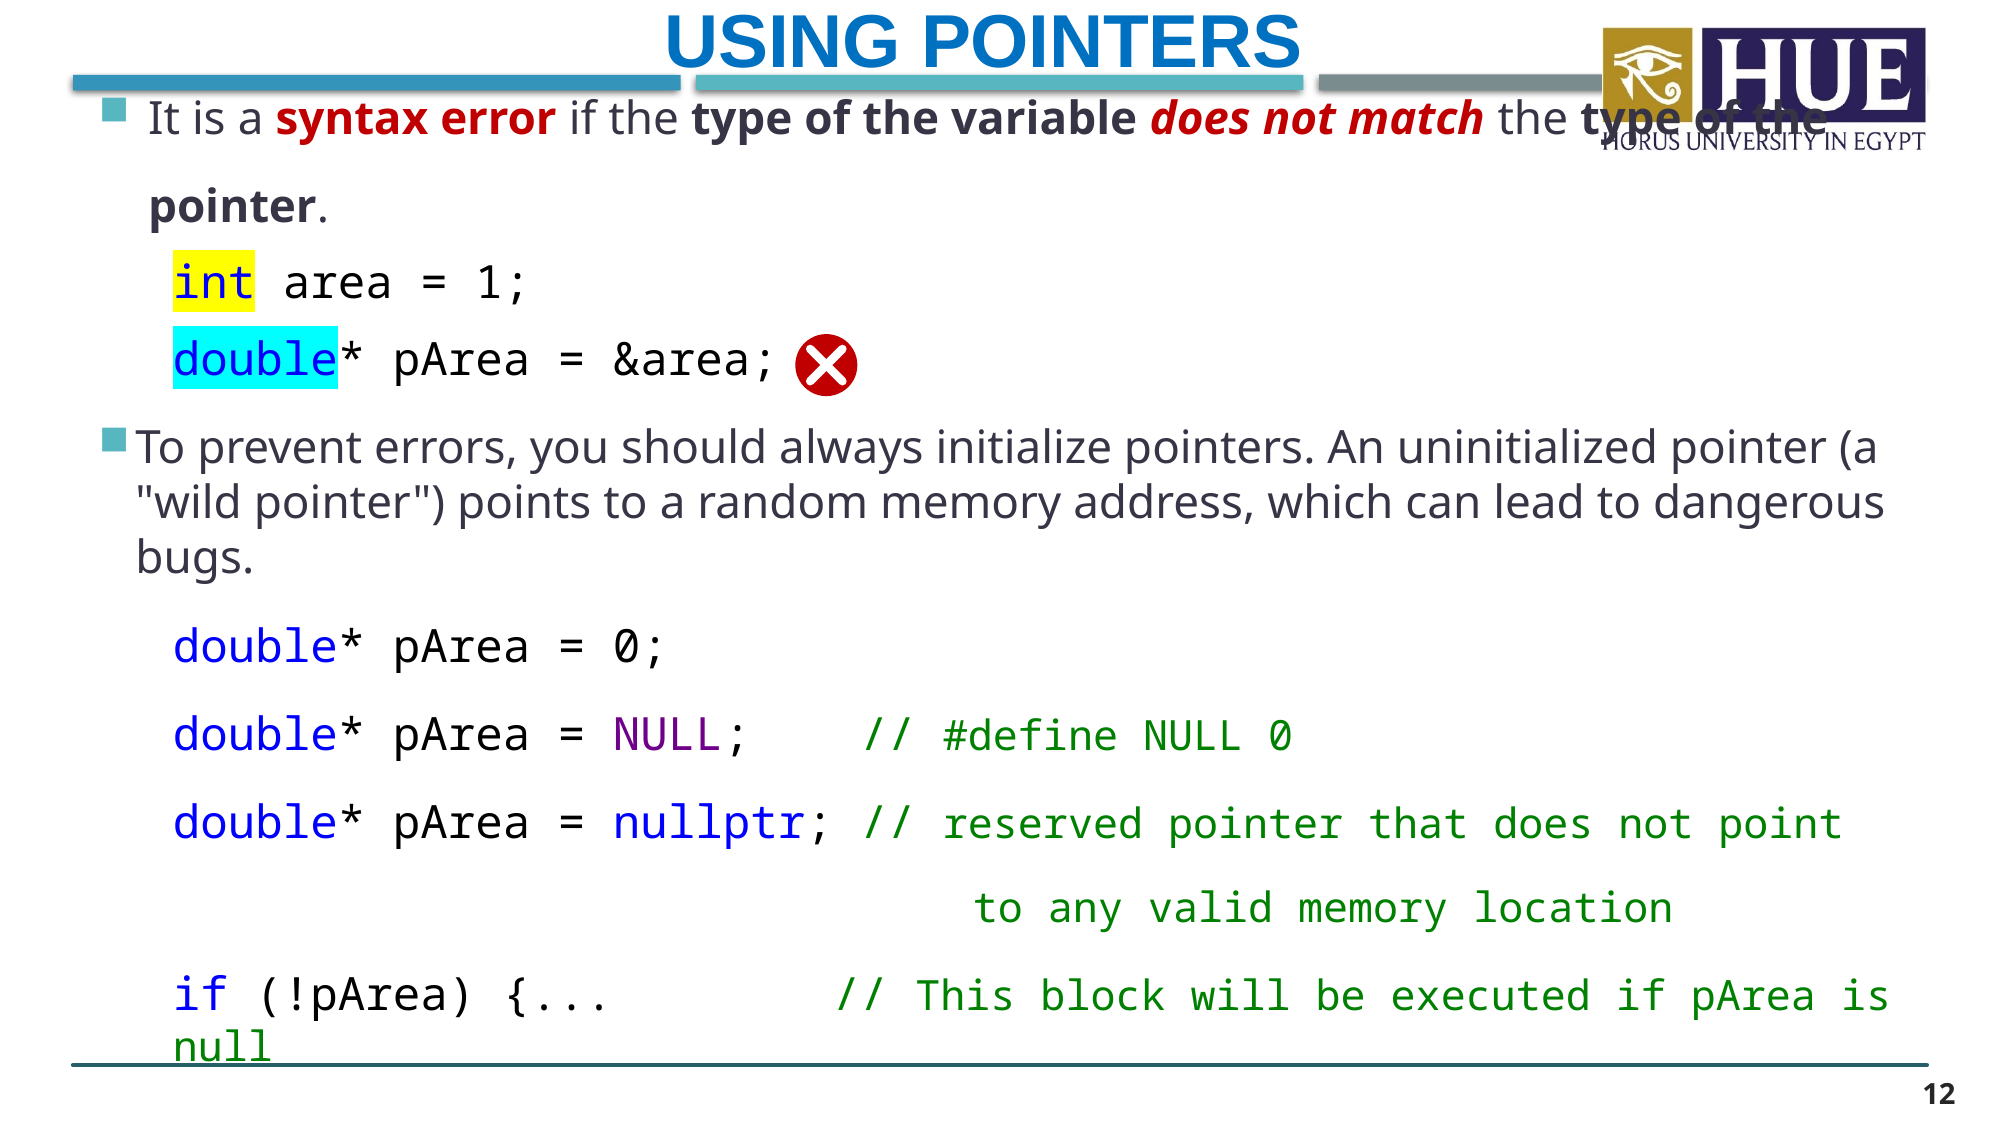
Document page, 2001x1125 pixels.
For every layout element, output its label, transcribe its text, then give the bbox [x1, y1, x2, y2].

list It is a syntax error if the type of the variable does not match the type of the pointer. int area = 1; double* pArea = &area; To prevent errors, you should always initialize pointers. An uninitialized pointer (a "wild pointer") points to a random memory address, which can lead to dangerous bugs. double* pArea = 0; double* pArea = NULL; // #define NULL 0 double* pArea = nullptr; // reserved pointer that does not point to any valid memory location if (!pArea) {... // This block will be executed if pArea is null [82, 123, 1927, 1002]
title Using pointers [120, 0, 1845, 91]
slide_number 12 [1882, 1065, 1971, 1125]
picture [1602, 27, 1927, 123]
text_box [794, 333, 858, 397]
